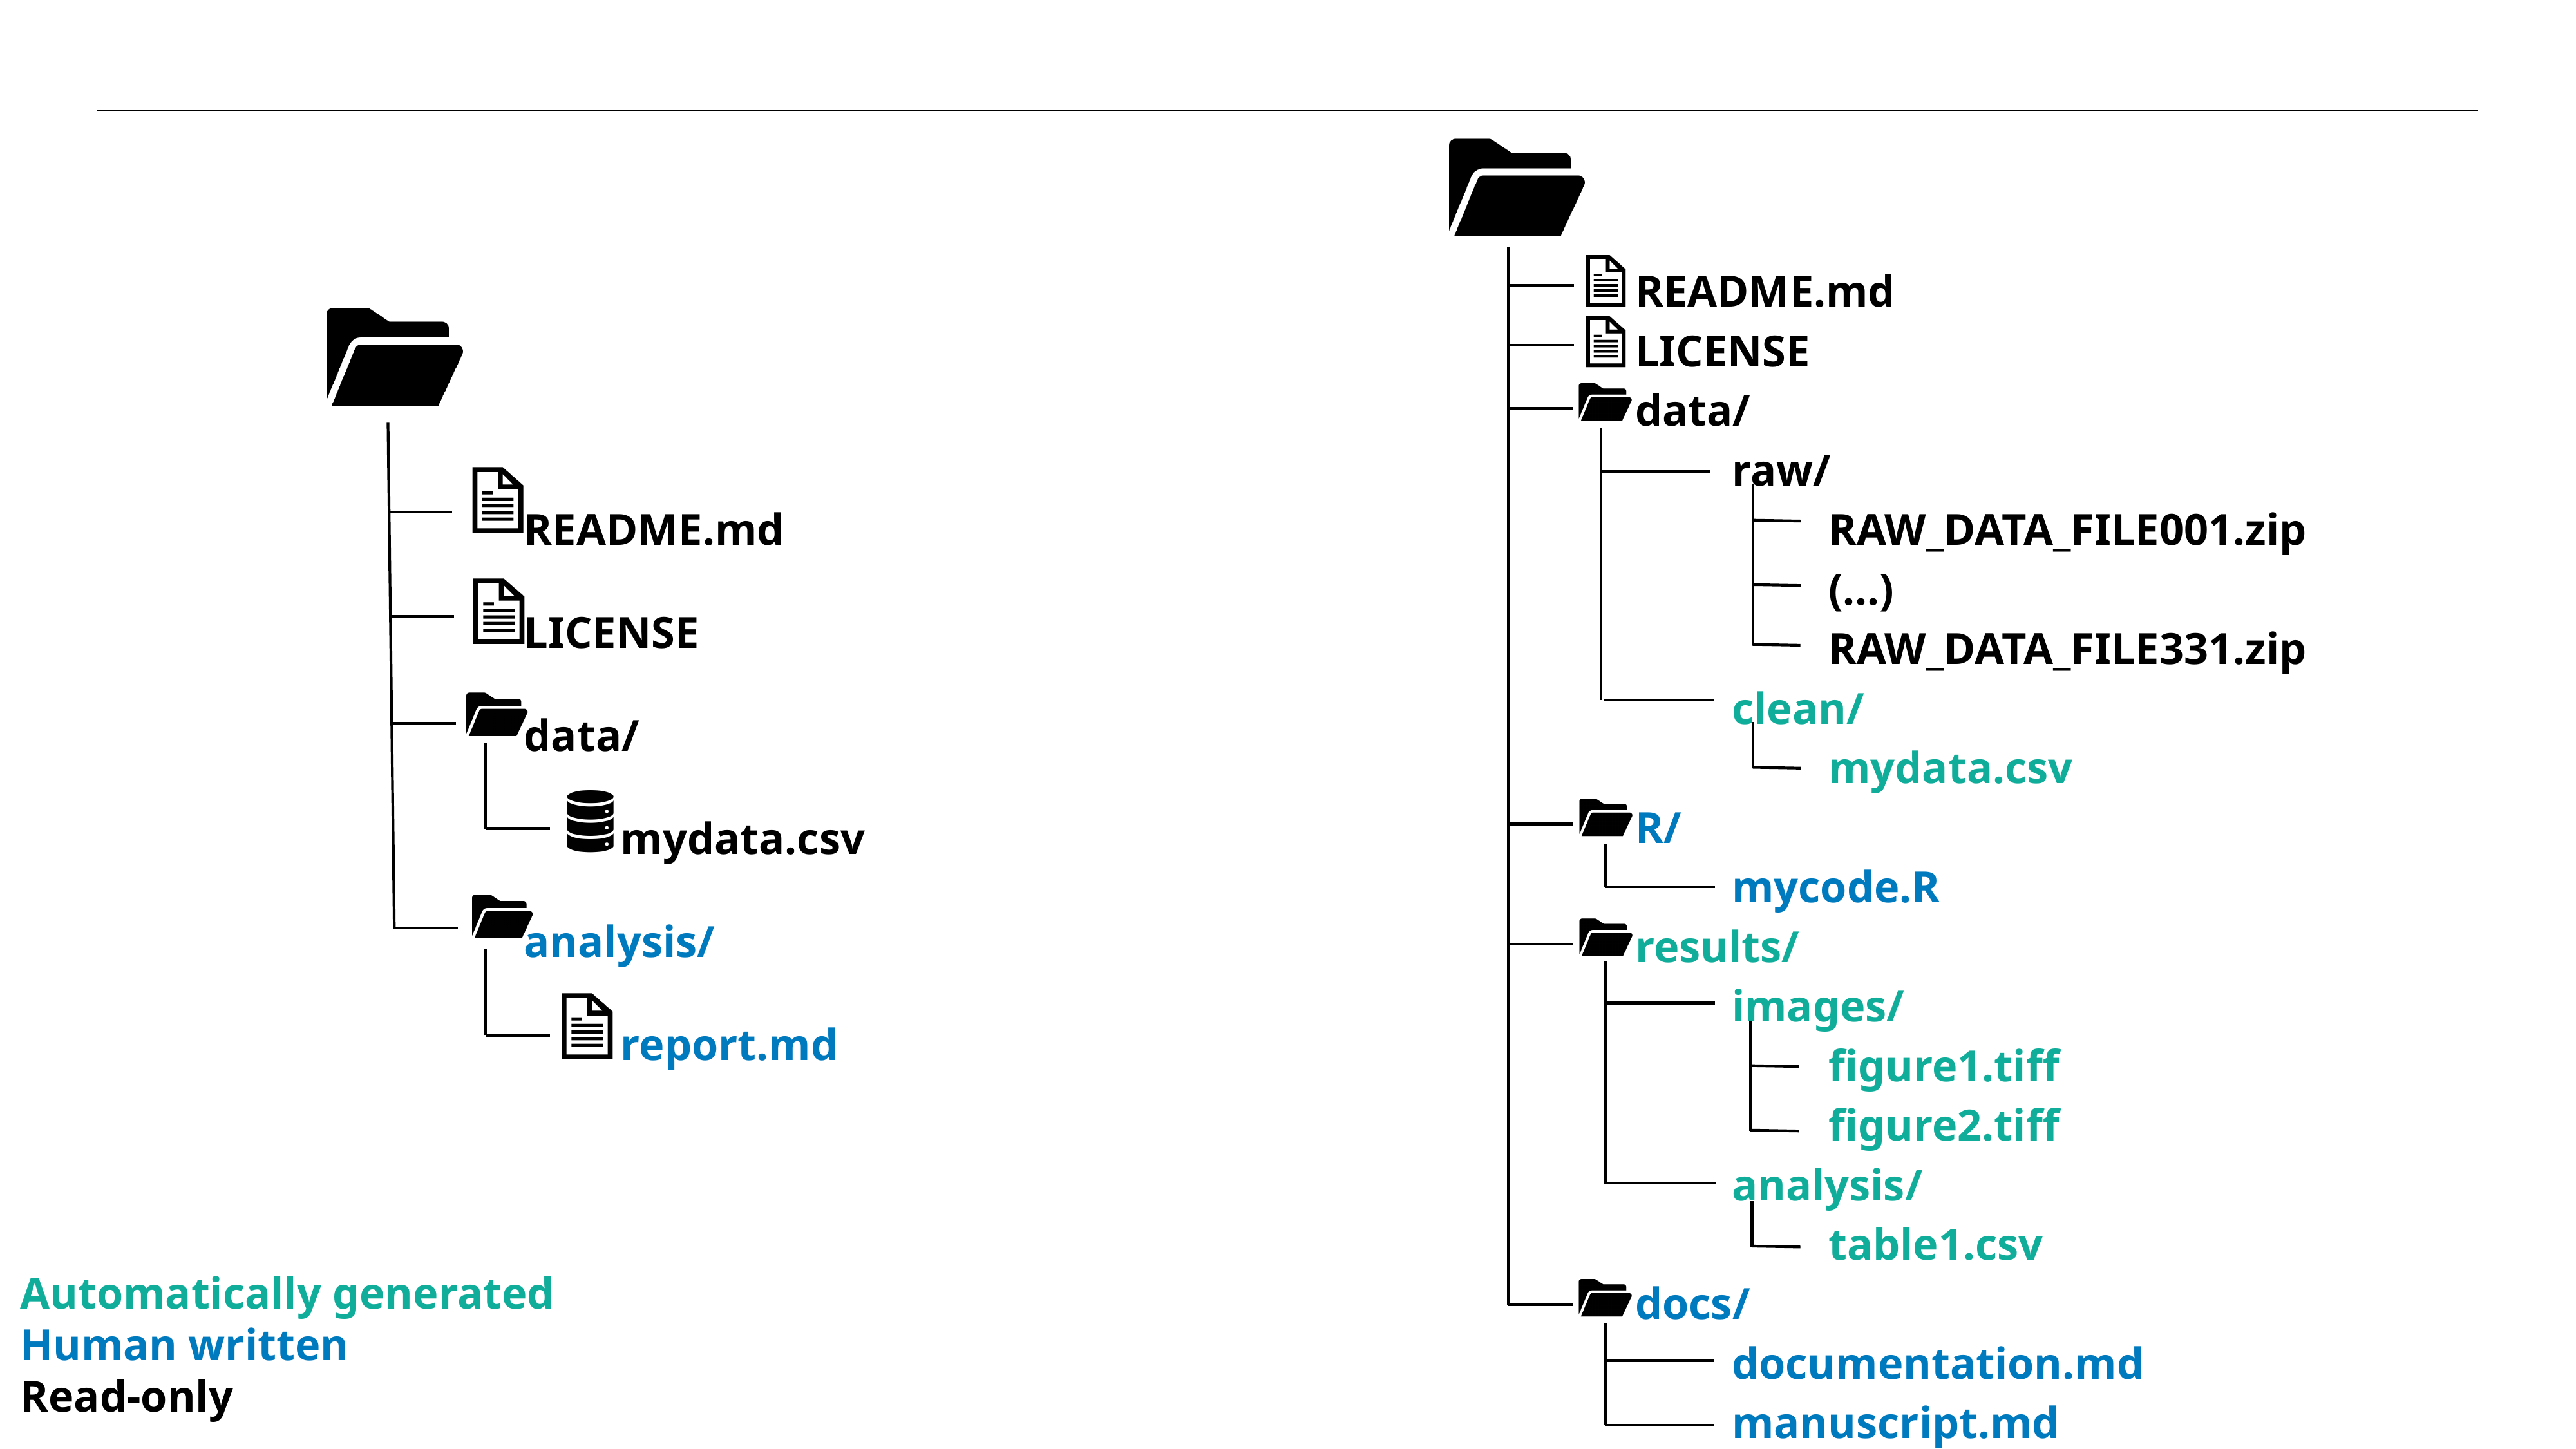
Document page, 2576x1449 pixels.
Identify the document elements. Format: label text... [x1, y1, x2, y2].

text_box README.md LICENSE data/ raw/ RAW_DATA_FILE001.zip (…) RAW_DATA_FILE331.zip clean/ mydata.csv R/ mycode.R results/ images/ figure1.tiff figure2.tiff analysis/ table1.csv docs/ documentation.md manuscript.md [1627, 256, 2483, 1449]
picture [1573, 1265, 1638, 1331]
picture [459, 676, 535, 752]
picture [458, 460, 538, 540]
picture [310, 272, 478, 440]
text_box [388, 422, 395, 512]
picture [459, 571, 539, 651]
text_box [388, 513, 395, 929]
picture [547, 987, 627, 1066]
picture [550, 781, 630, 861]
text_box Automatically generated Human written Read-only [12, 1258, 563, 1428]
text_box README.md LICENSE data/ mydata.csv analysis/ report.md [516, 443, 873, 1077]
picture [465, 878, 540, 954]
picture [1573, 784, 1638, 850]
picture [1573, 905, 1638, 970]
picture [1432, 103, 1638, 435]
